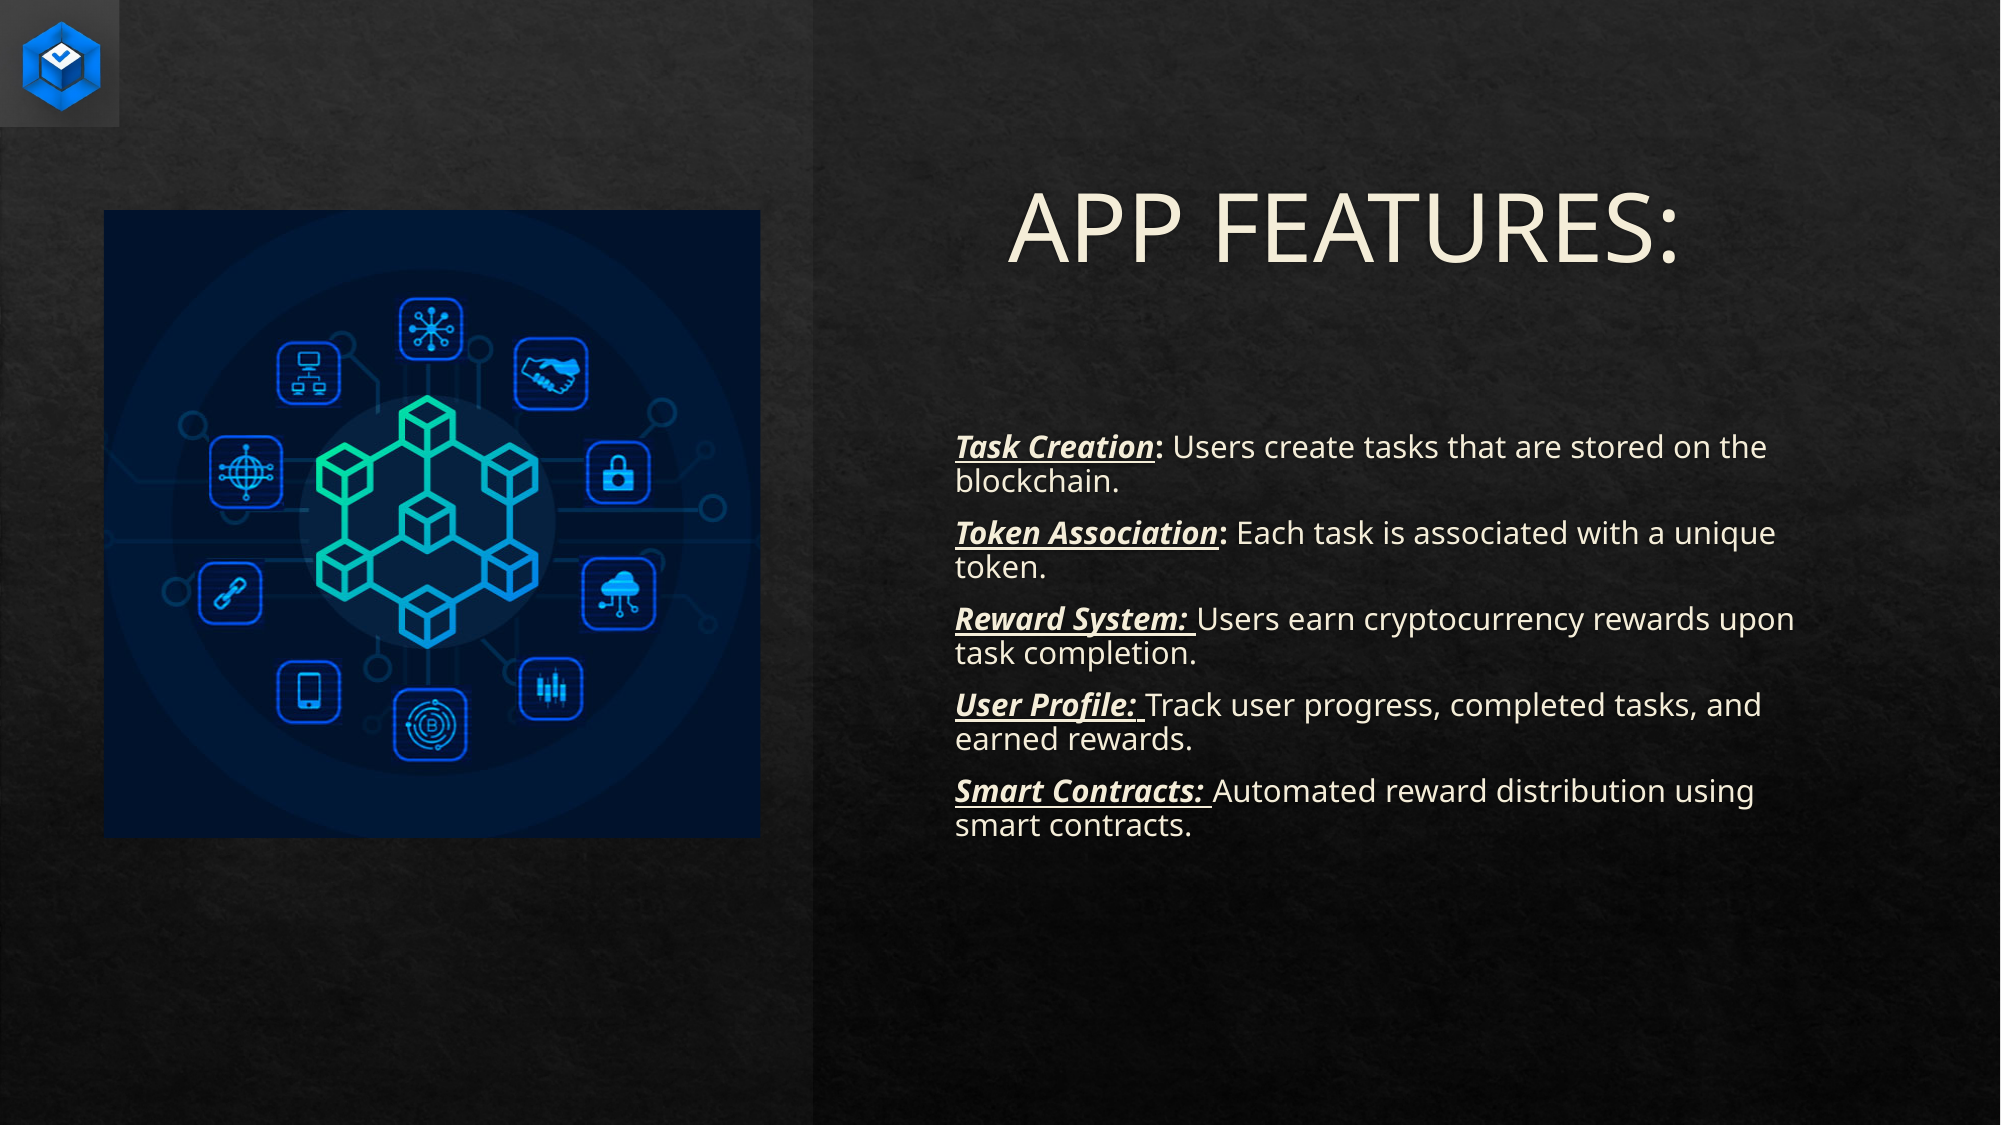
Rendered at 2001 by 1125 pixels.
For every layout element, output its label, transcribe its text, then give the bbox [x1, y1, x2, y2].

title APP FEATURES: [866, 99, 1825, 363]
picture [0, 0, 814, 1125]
text_box [820, 0, 2000, 1125]
list Task Creation: Users create tasks that are stored on the blockchain. Token Association: Each task is associated with a unique token. Reward System: Users earn cryptocurrency rewards upon task completion. User Profile: Track user progress, completed tasks, and earned rewards. Smart Contracts: Automated reward distribution using smart contracts. [866, 393, 1825, 935]
